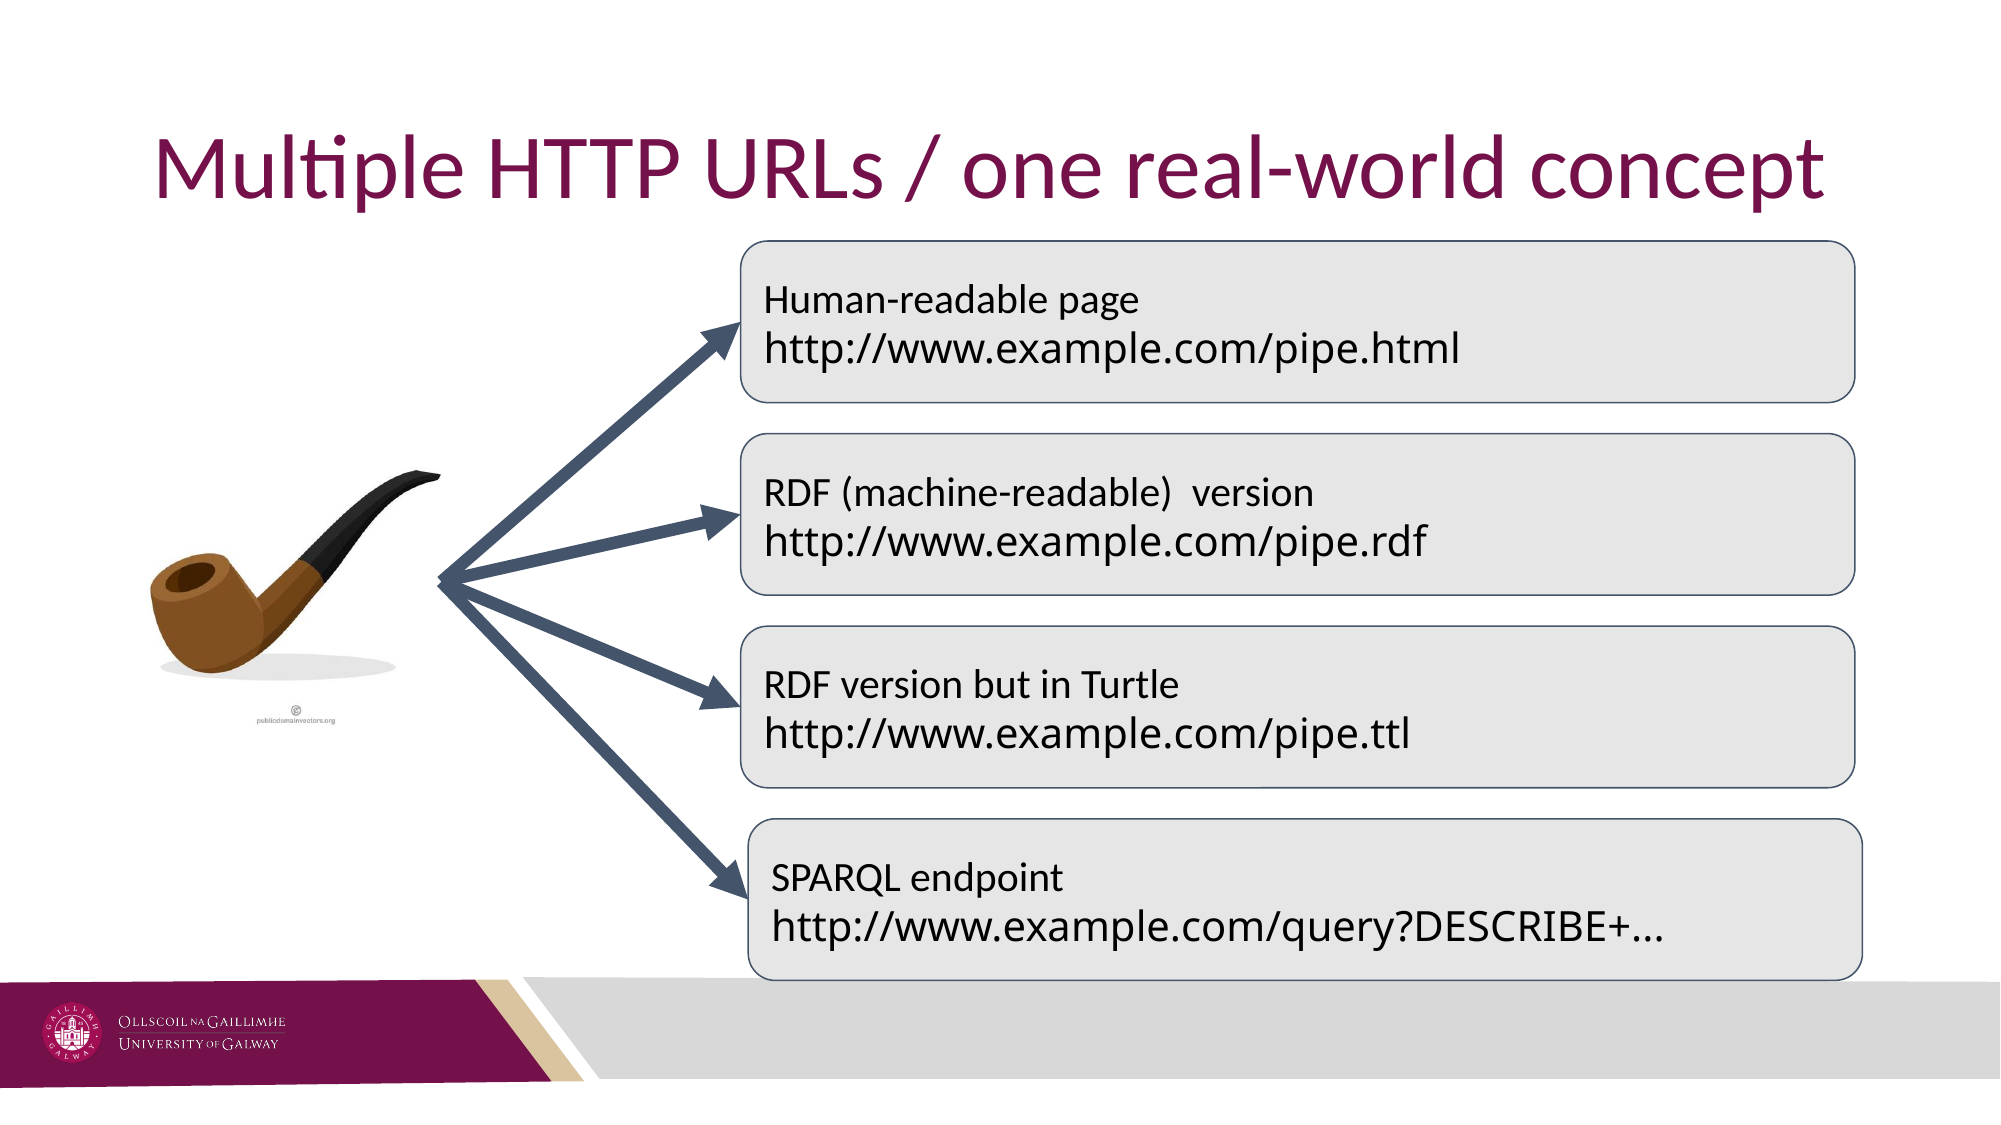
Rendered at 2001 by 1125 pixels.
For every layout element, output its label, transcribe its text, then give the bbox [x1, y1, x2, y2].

text_box RDF version but in Turtle http://www.example.com/pipe.ttl [754, 626, 1855, 788]
text_box RDF (machine-readable) version http://www.example.com/pipe.rdf [746, 433, 1855, 596]
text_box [441, 514, 741, 580]
text_box SPARQL endpoint http://www.example.com/query?DESCRIBE+... [748, 818, 1863, 981]
title Multiple HTTP URLs / one real-world concept [137, 59, 1863, 278]
picture [144, 433, 441, 731]
picture [42, 1002, 285, 1063]
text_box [441, 581, 749, 900]
text_box Human-readable page http://www.example.com/pipe.html [740, 241, 1855, 403]
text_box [441, 321, 741, 513]
